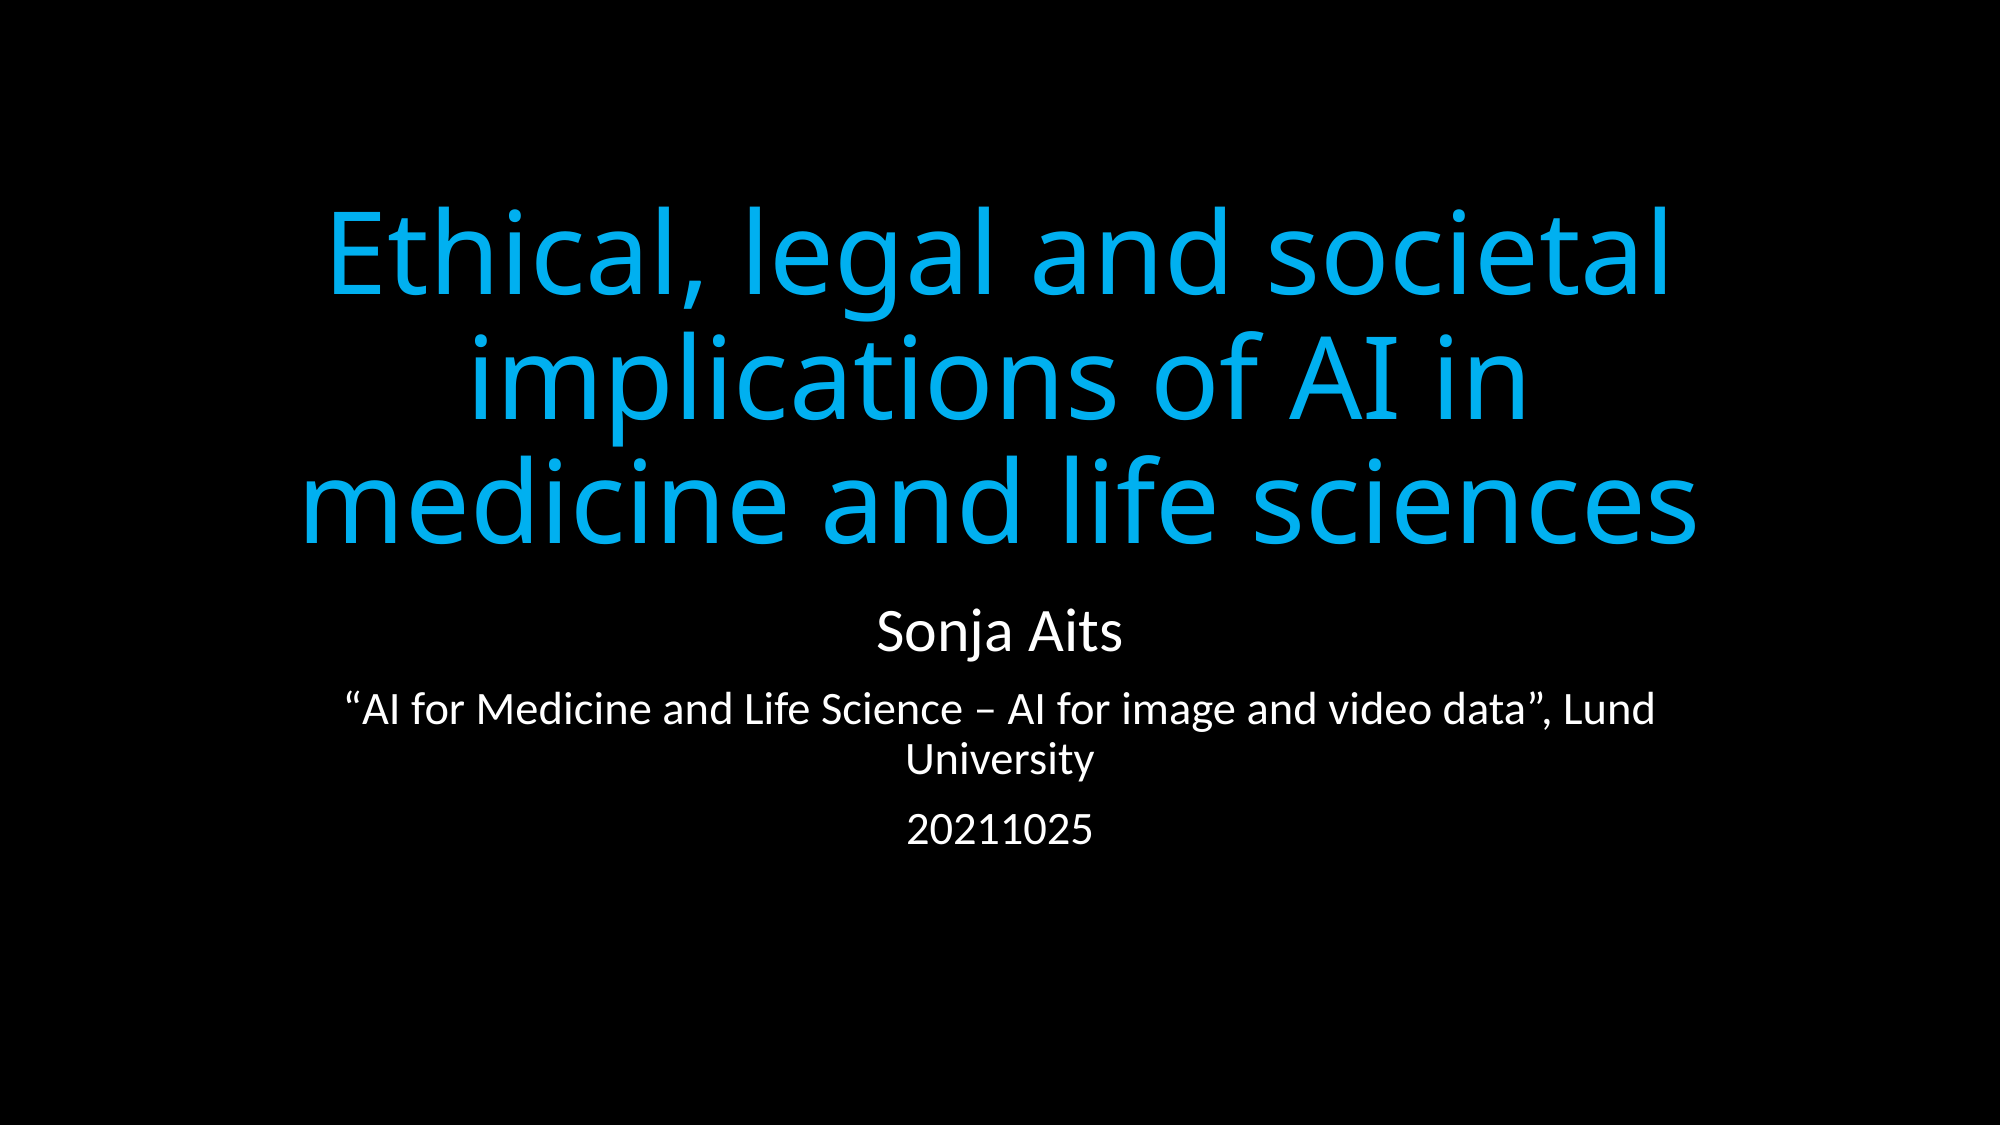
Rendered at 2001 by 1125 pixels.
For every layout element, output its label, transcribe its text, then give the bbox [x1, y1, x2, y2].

subtitle Sonja Aits “AI for Medicine and Life Science – AI for image and video data”, Lund University 20211025 [249, 590, 1750, 863]
title Ethical, legal and societal implications of AI in medicine and life sciences [249, 184, 1750, 576]
